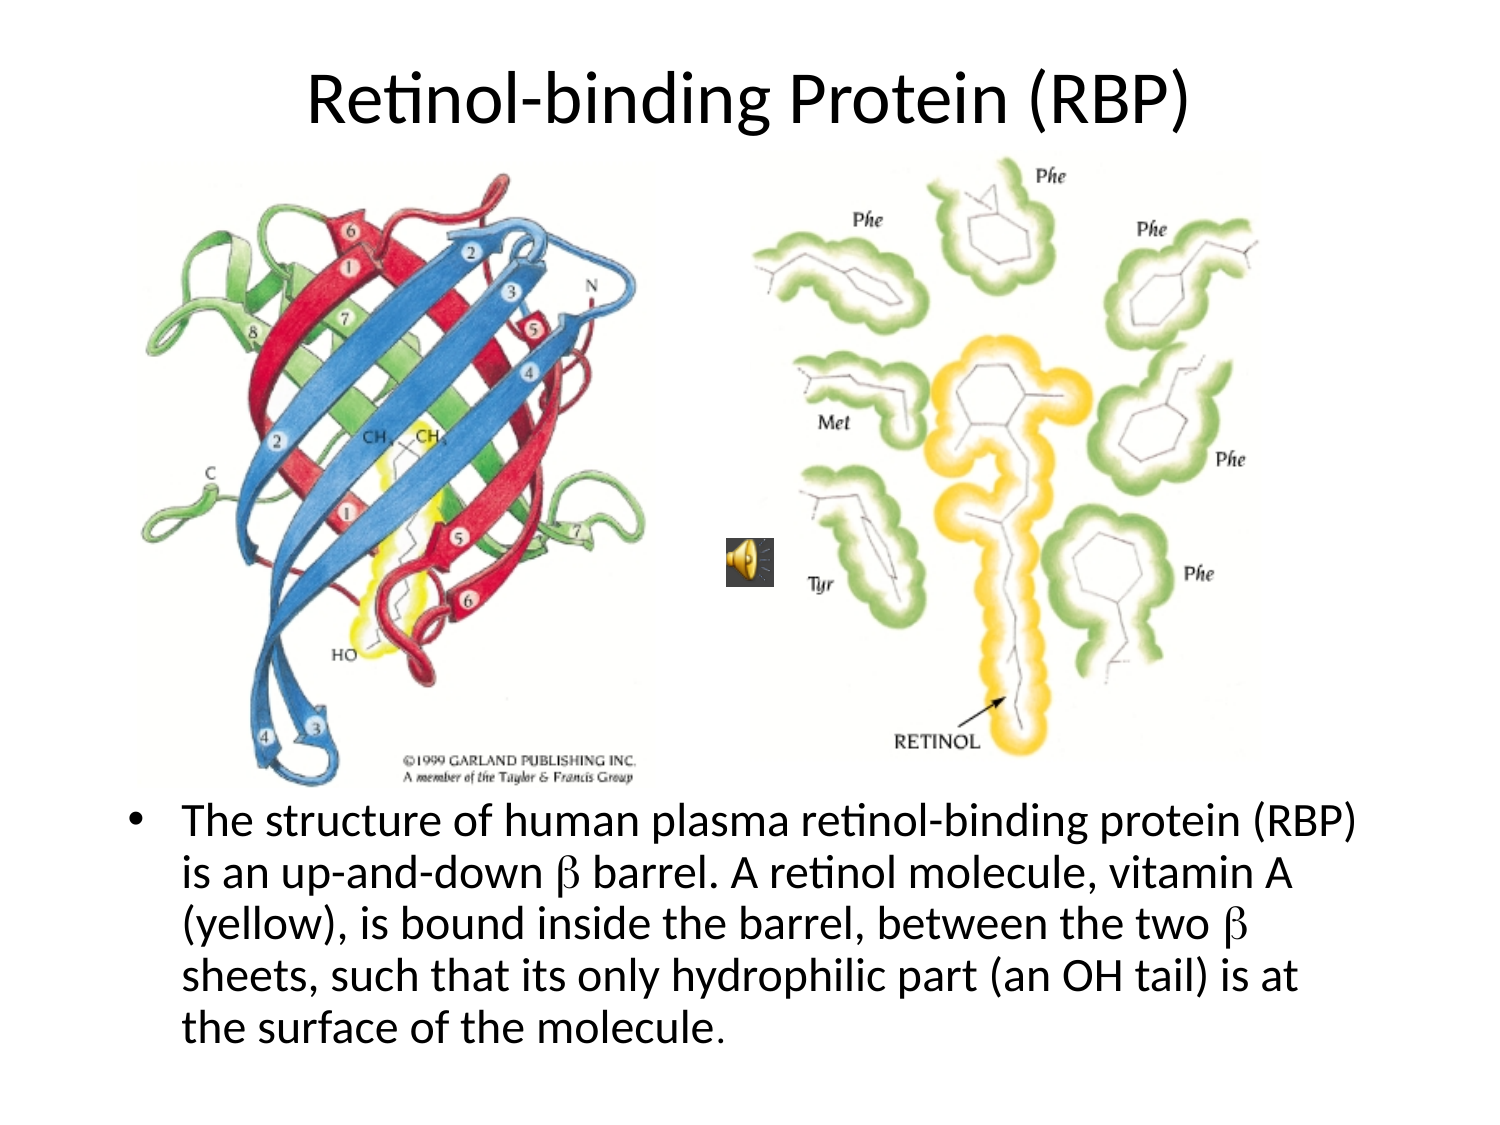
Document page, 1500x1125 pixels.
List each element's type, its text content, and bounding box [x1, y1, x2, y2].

picture [137, 149, 656, 788]
picture [724, 149, 1263, 763]
list The structure of human plasma retinol-binding protein (RBP) is an up-and-down b barrel. A retinol molecule, vitamin A (yellow), is bound inside the barrel, between the two b sheets, such that its only hydrophilic part (an OH tail) is at the surface of the molecule. [112, 787, 1388, 1063]
title Retinol-binding Protein (RBP) [112, 0, 1388, 188]
